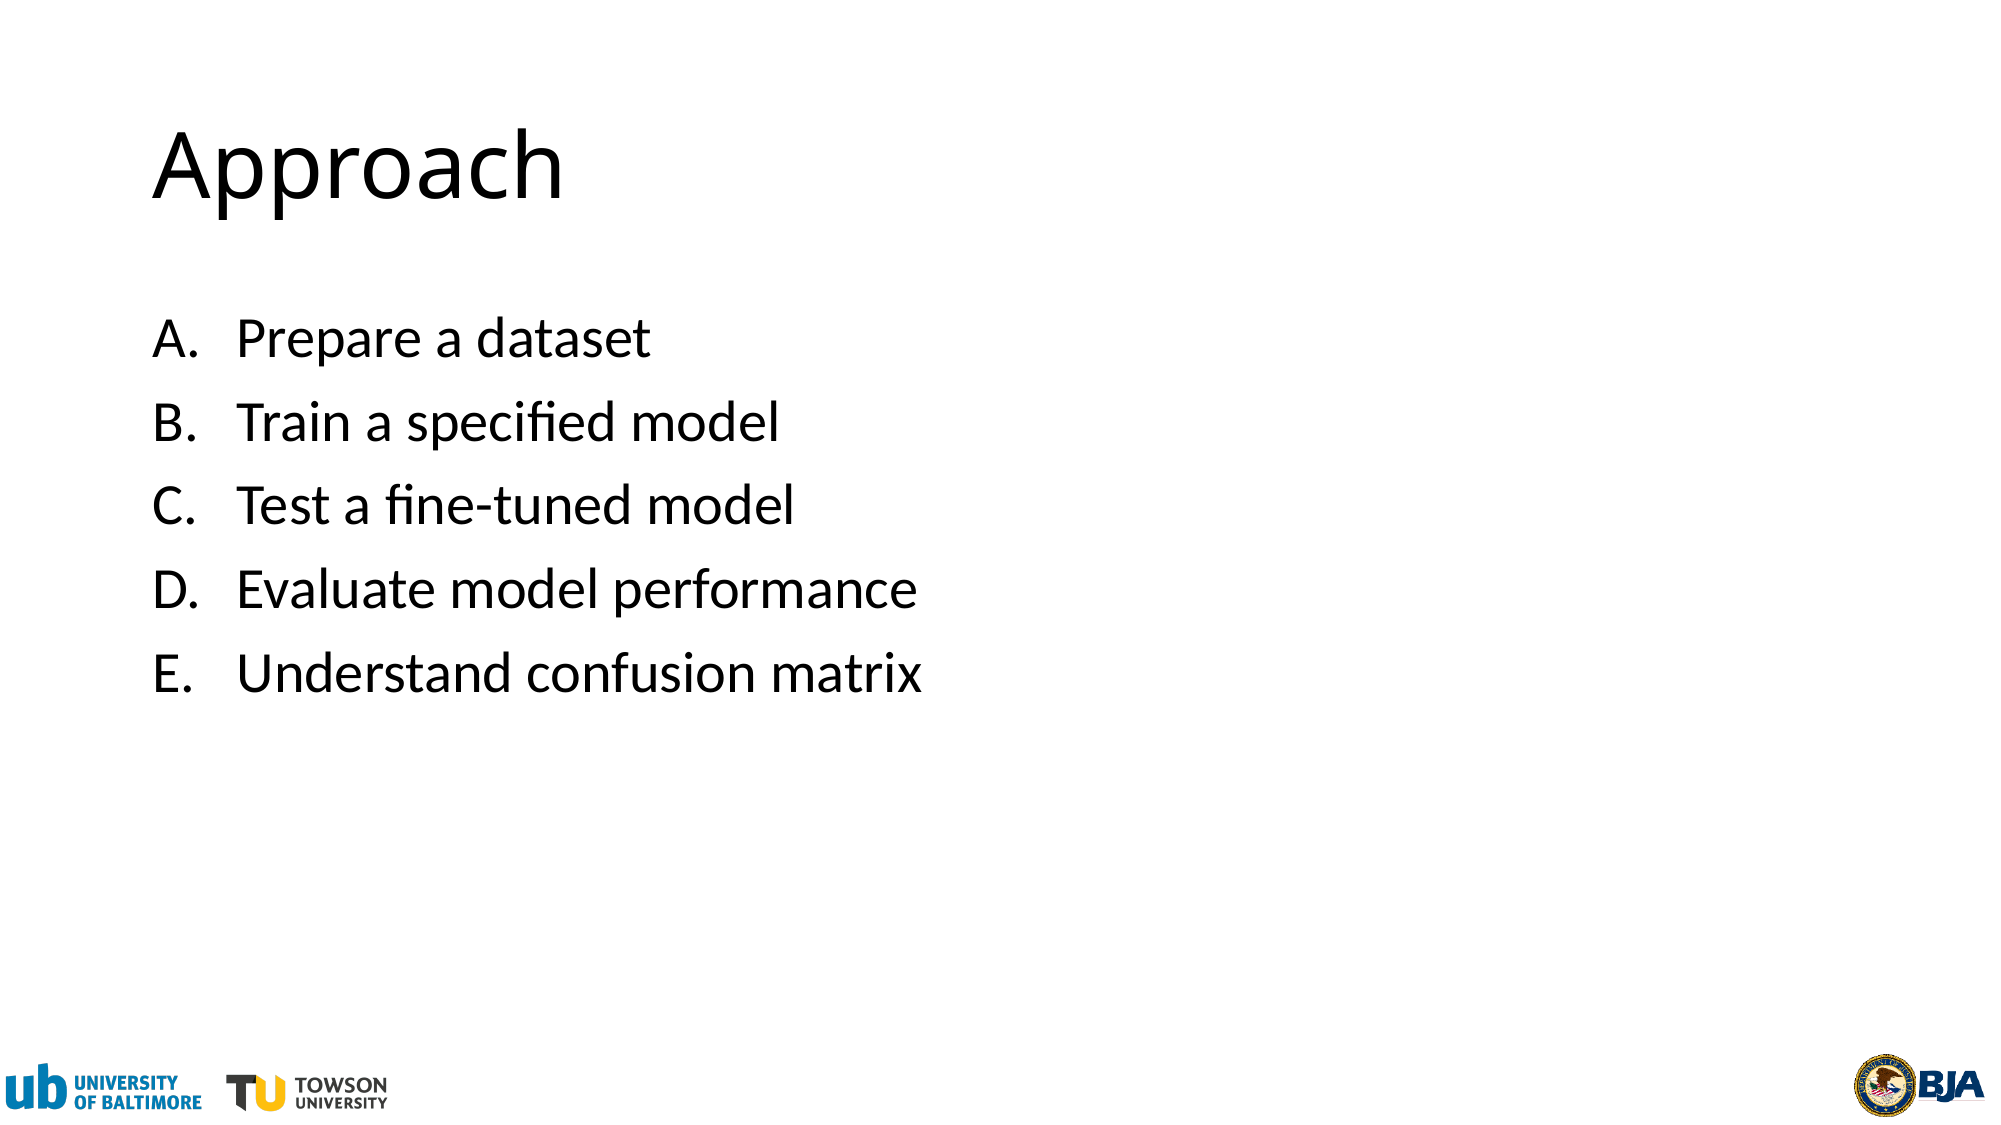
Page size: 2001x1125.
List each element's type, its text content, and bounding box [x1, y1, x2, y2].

picture [1854, 1054, 1986, 1117]
picture [0, 1031, 407, 1125]
title Approach [137, 59, 1863, 278]
list Prepare a dataset Train a specified model Test a fine-tuned model Evaluate model performance Understand confusion matrix [137, 299, 1863, 1014]
